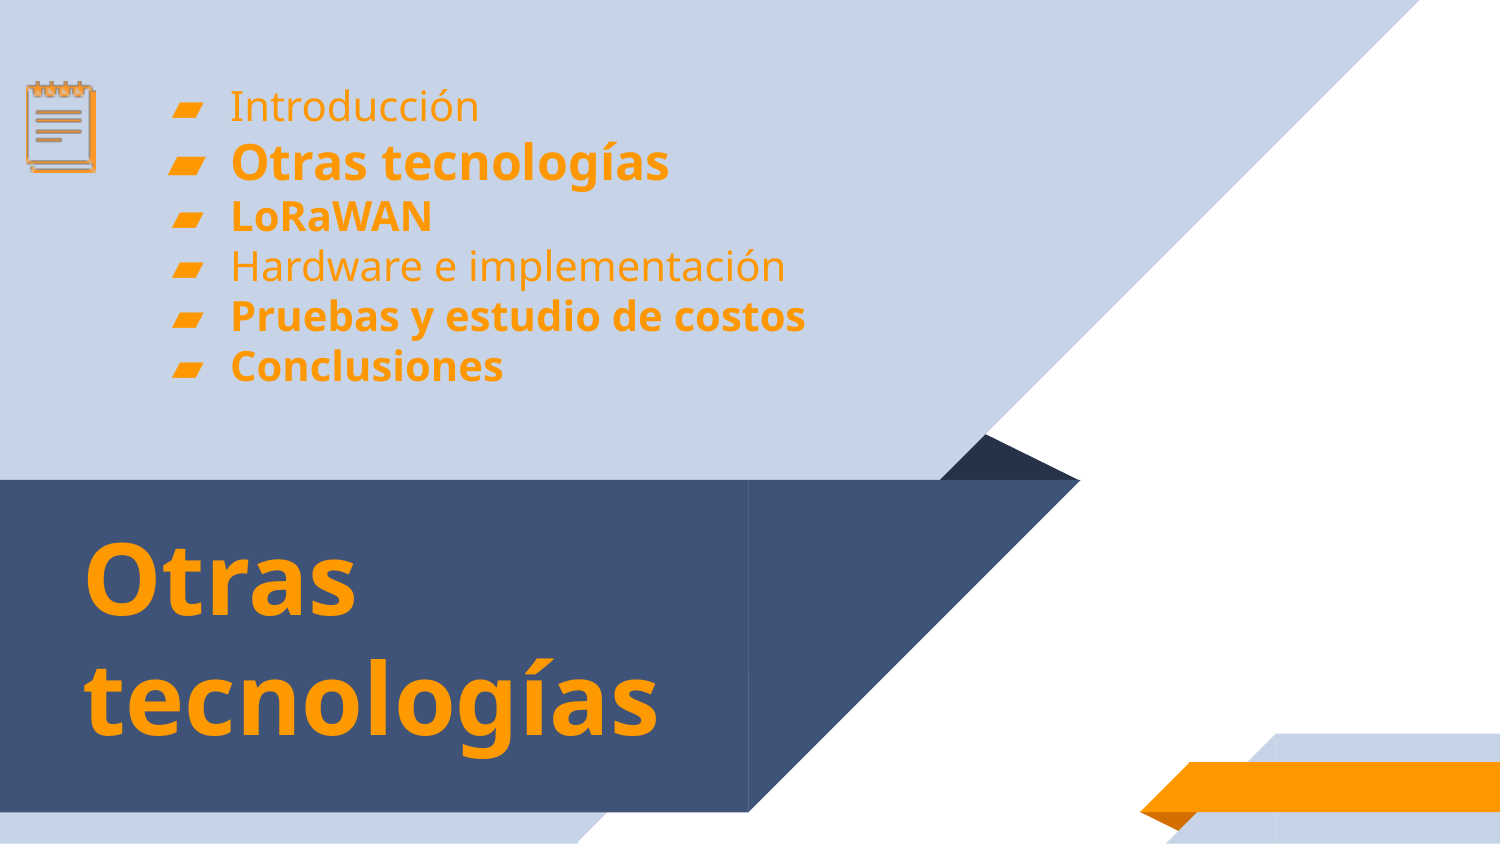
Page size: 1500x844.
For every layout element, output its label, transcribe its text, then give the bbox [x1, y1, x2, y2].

text_box Introducción Otras tecnologías LoRaWAN Hardware e implementación Pruebas y estudio de costos Conclusiones [140, 0, 1072, 482]
picture [26, 81, 96, 174]
title Otras tecnologías [67, 580, 739, 771]
